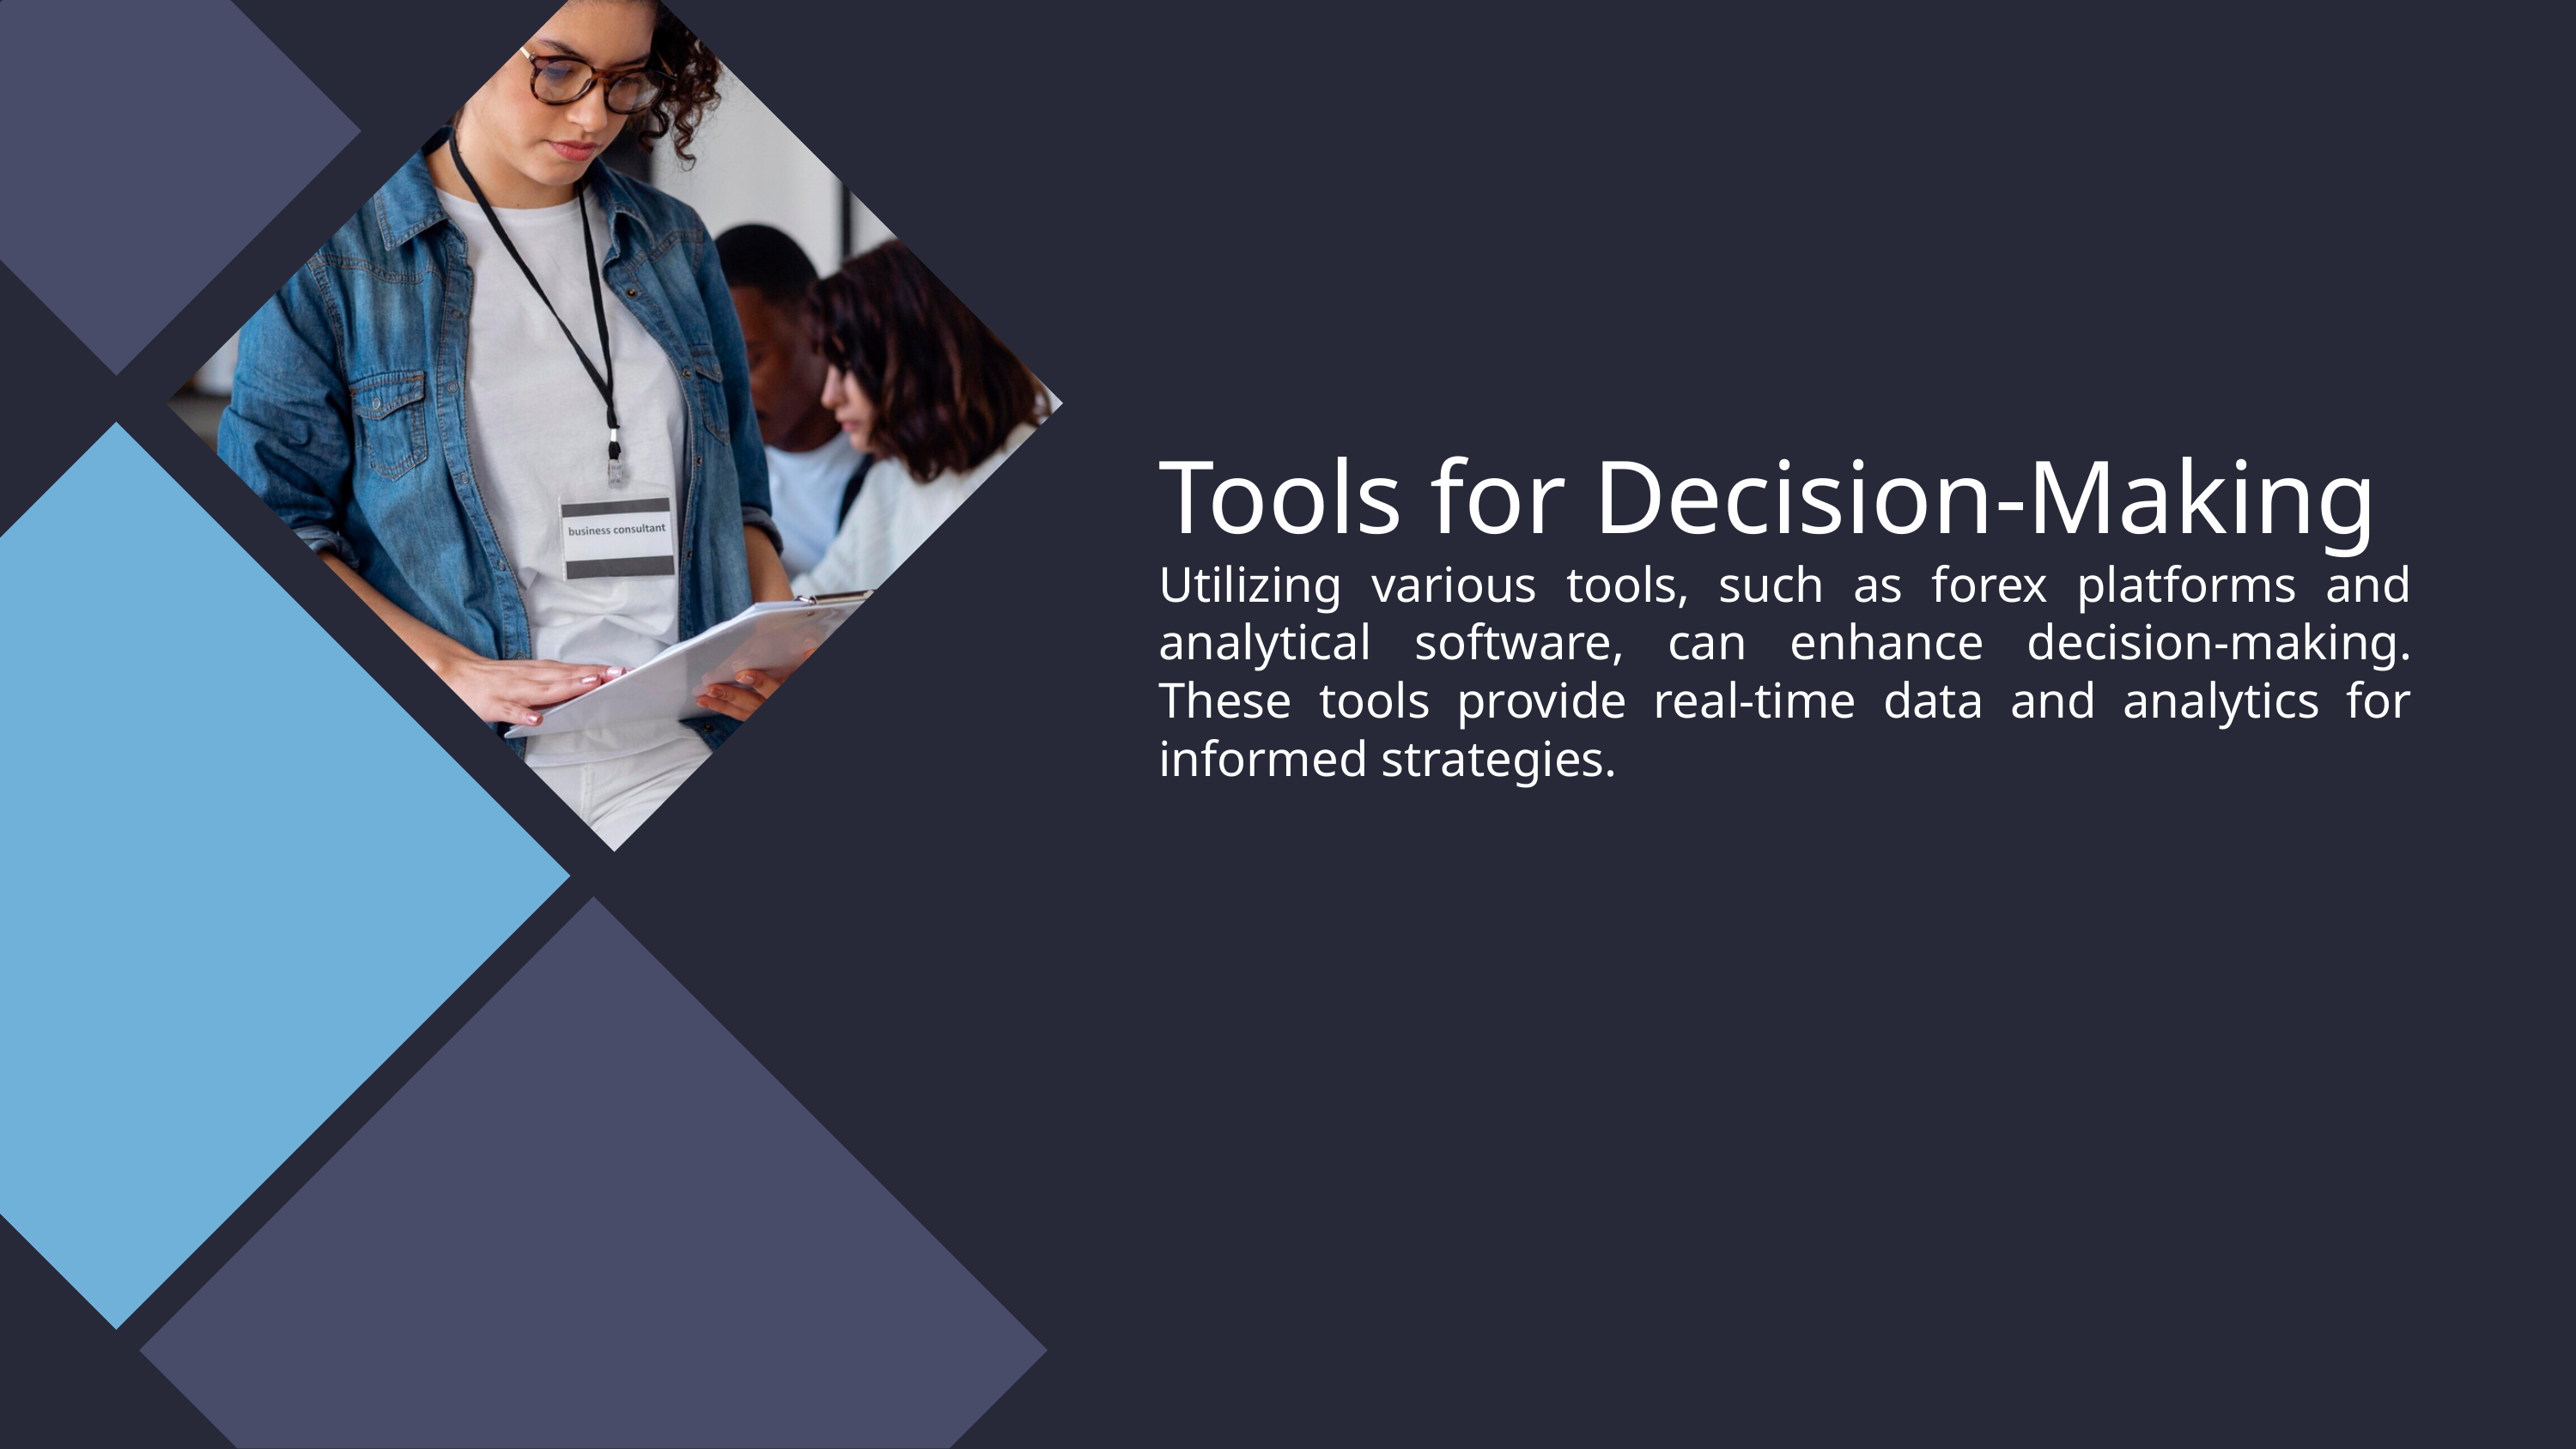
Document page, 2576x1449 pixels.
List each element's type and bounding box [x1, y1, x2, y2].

text_box [0, 0, 2576, 1449]
text_box [165, 0, 1064, 852]
